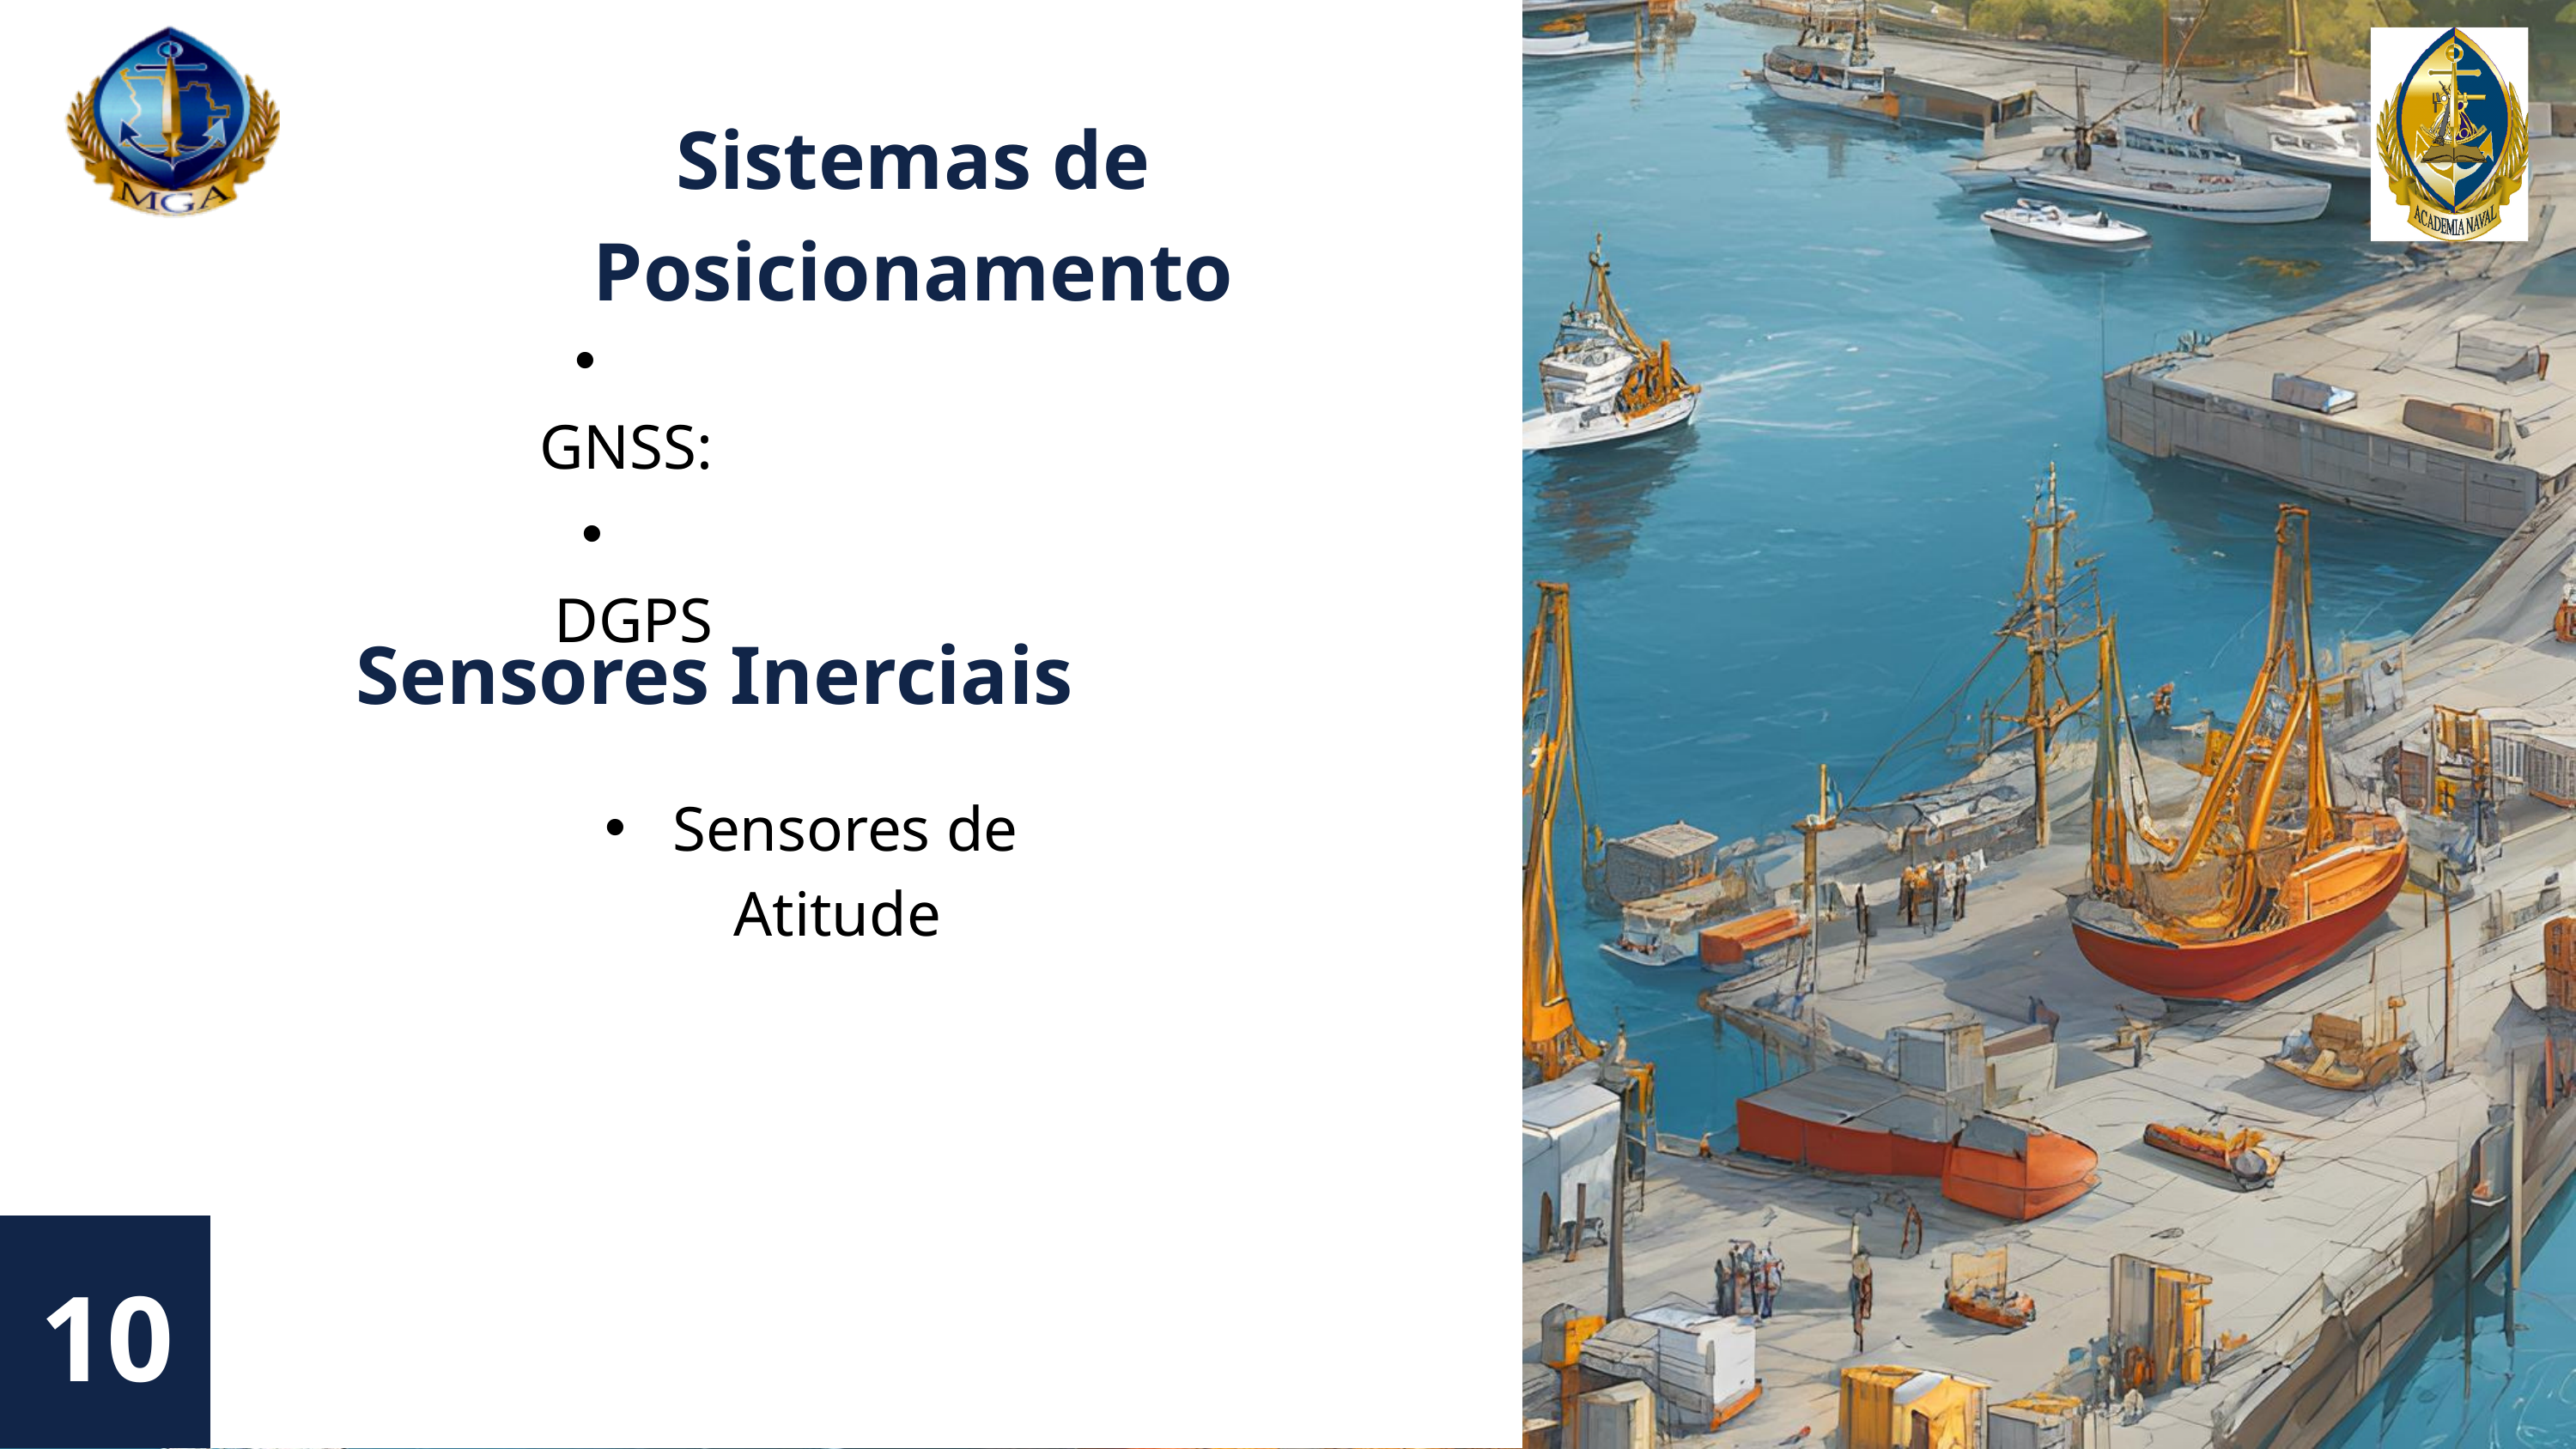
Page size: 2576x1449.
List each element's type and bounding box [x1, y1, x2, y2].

text_box [0, 0, 1522, 1449]
text_box [2370, 27, 2529, 242]
text_box [0, 1215, 210, 1449]
text_box [1522, 0, 2576, 1449]
